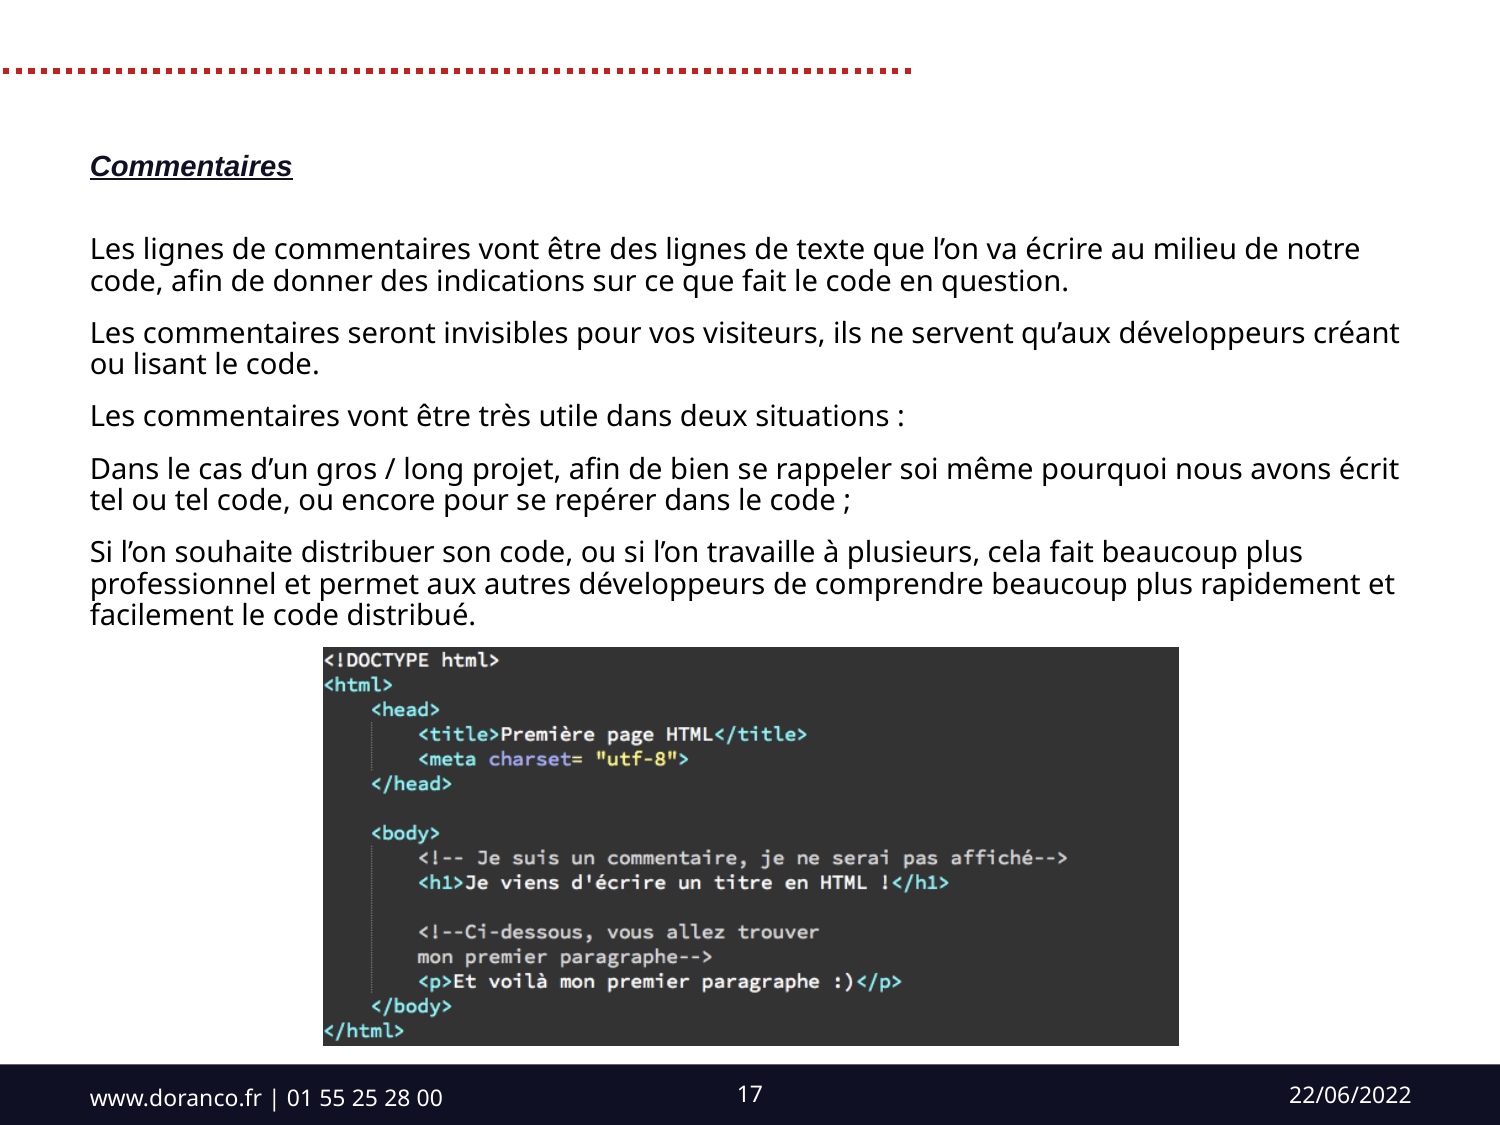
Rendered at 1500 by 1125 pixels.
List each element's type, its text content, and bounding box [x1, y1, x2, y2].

picture [323, 647, 1179, 1046]
list Les lignes de commentaires vont être des lignes de texte que l’on va écrire au milieu de notre code, afin de donner des indications sur ce que fait le code en question. Les commentaires seront invisibles pour vos visiteurs, ils ne servent qu’aux développeurs créant ou lisant le code. Les commentaires vont être très utile dans deux situations : Dans le cas d’un gros / long projet, afin de bien se rappeler soi même pourquoi nous avons écrit tel ou tel code, ou encore pour se repérer dans le code ; Si l’on souhaite distribuer son code, ou si l’on travaille à plusieurs, cela fait beaucoup plus professionnel et permet aux autres développeurs de comprendre beaucoup plus rapidement et facilement le code distribué. [75, 227, 1428, 626]
text_box 22/06/2022 [1089, 1064, 1428, 1125]
list Commentaires [75, 143, 1428, 187]
text_box 17 [581, 1064, 919, 1125]
text_box www.doranco.fr | 01 55 25 28 00 [75, 1064, 531, 1125]
